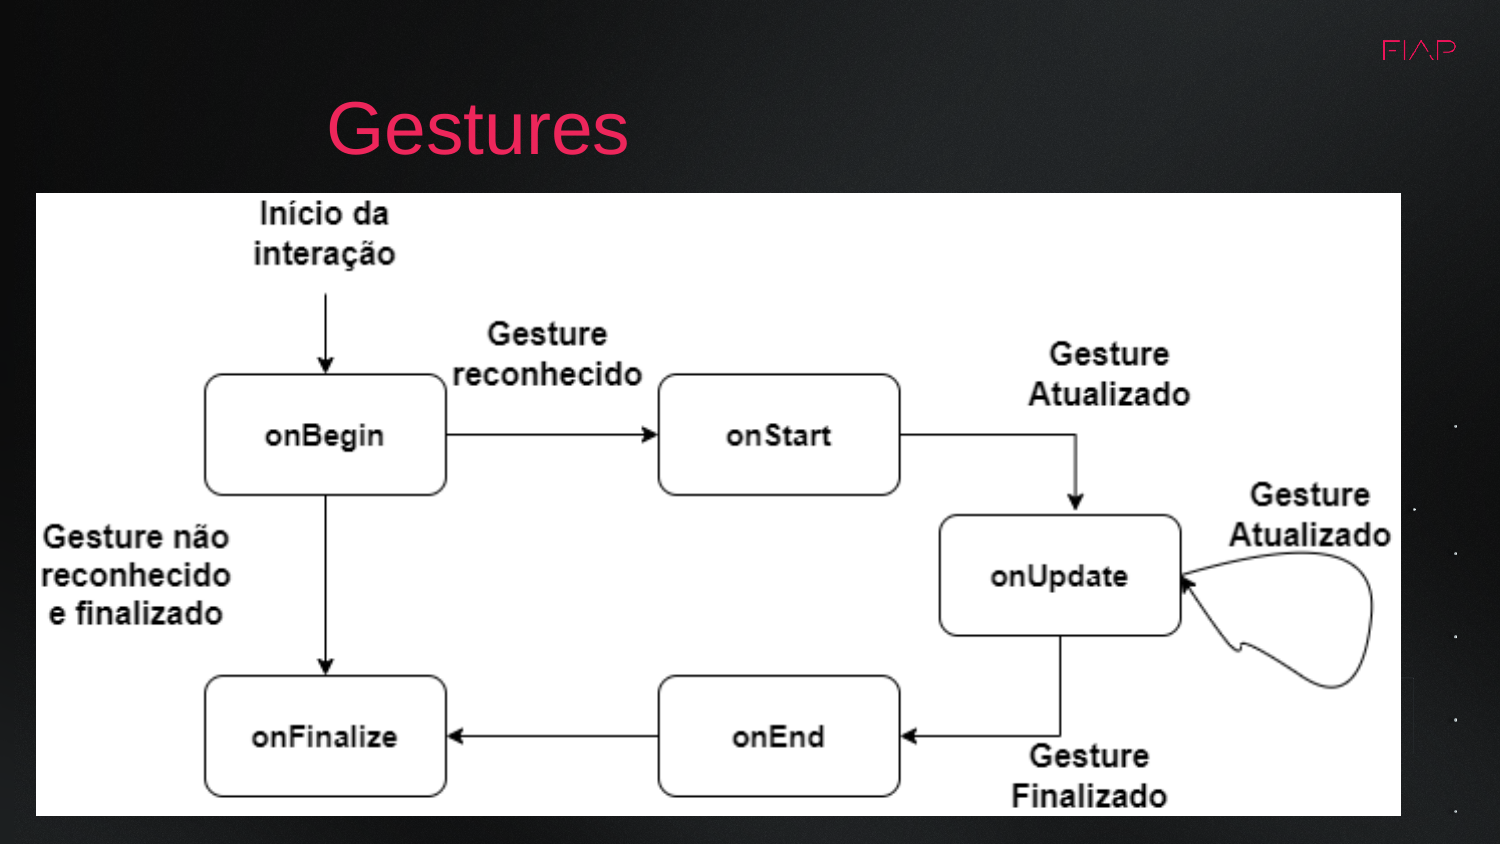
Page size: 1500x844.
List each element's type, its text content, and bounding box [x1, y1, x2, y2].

text_box Gestures [311, 72, 1126, 177]
picture [0, 0, 1500, 844]
